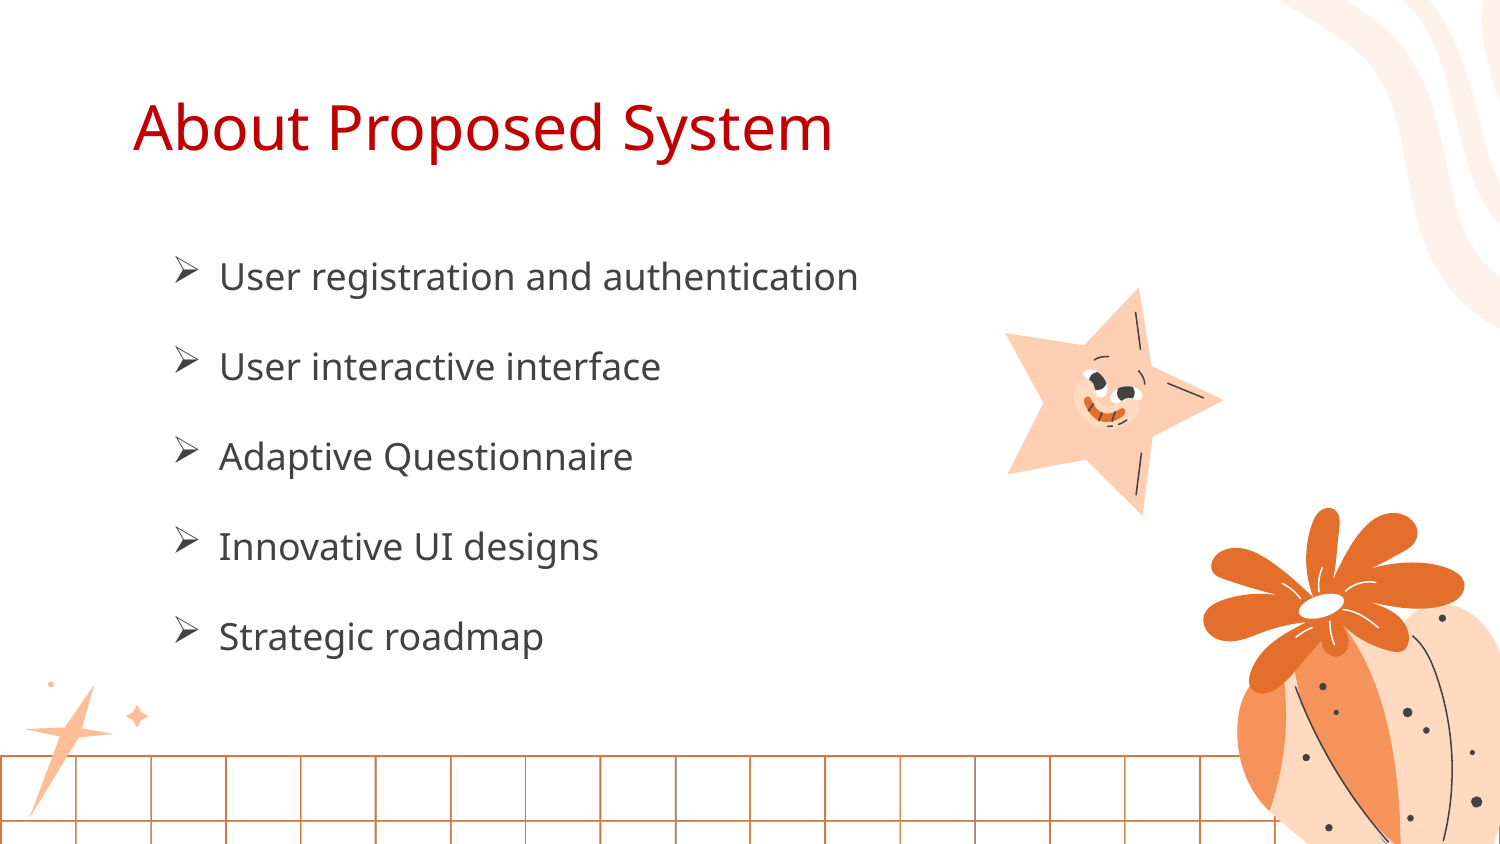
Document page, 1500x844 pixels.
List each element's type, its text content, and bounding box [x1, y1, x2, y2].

picture [0, 755, 1203, 844]
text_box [1004, 286, 1225, 517]
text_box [24, 681, 149, 819]
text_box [1203, 507, 1500, 844]
text_box User registration and authentication User interactive interface Adaptive Questionnaire Innovative UI designs Strategic roadmap [157, 236, 1008, 763]
title About Proposed System [118, 72, 1383, 167]
